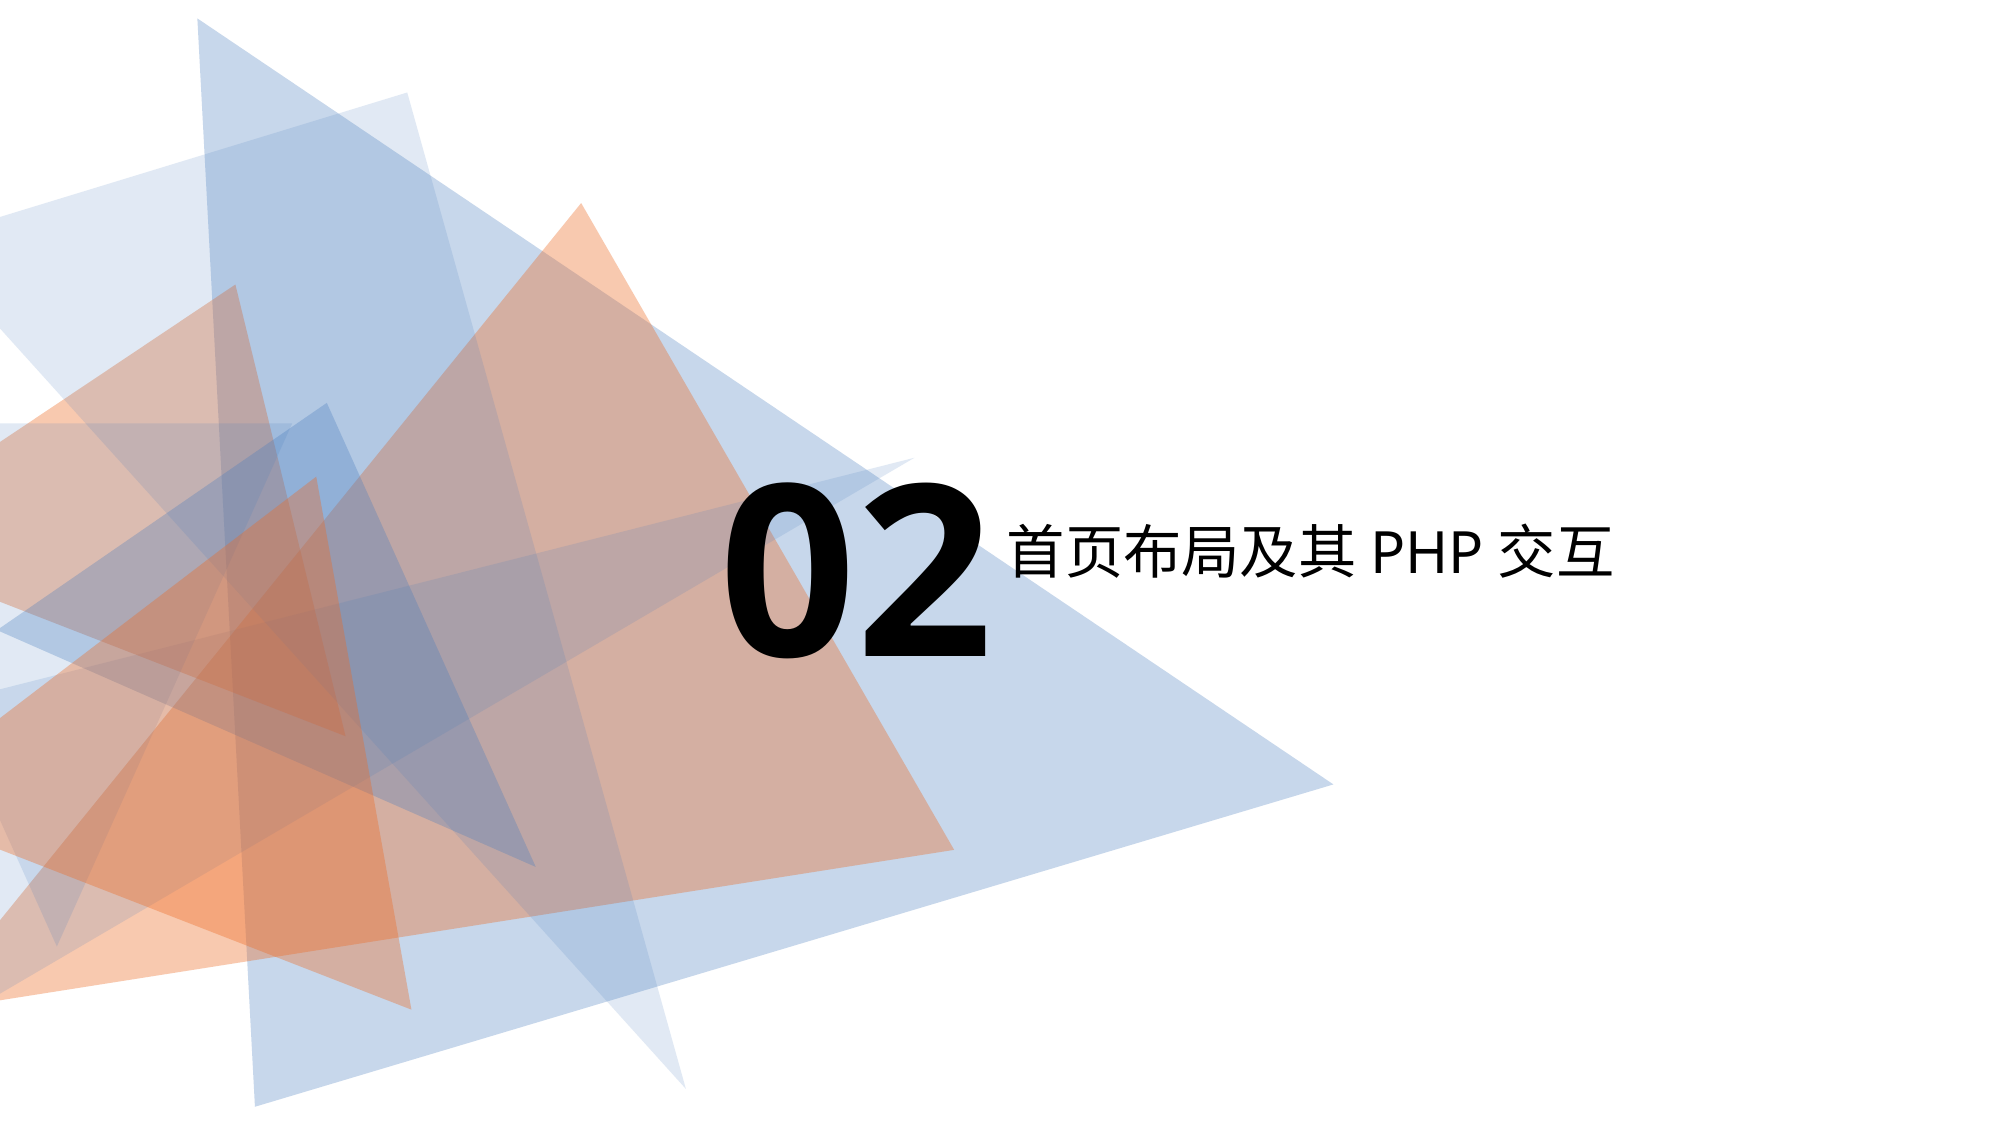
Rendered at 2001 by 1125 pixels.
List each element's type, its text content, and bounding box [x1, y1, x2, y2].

text_box 首页布局及其PHP交互 [1206, 508, 1630, 593]
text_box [0, 0, 1206, 1125]
